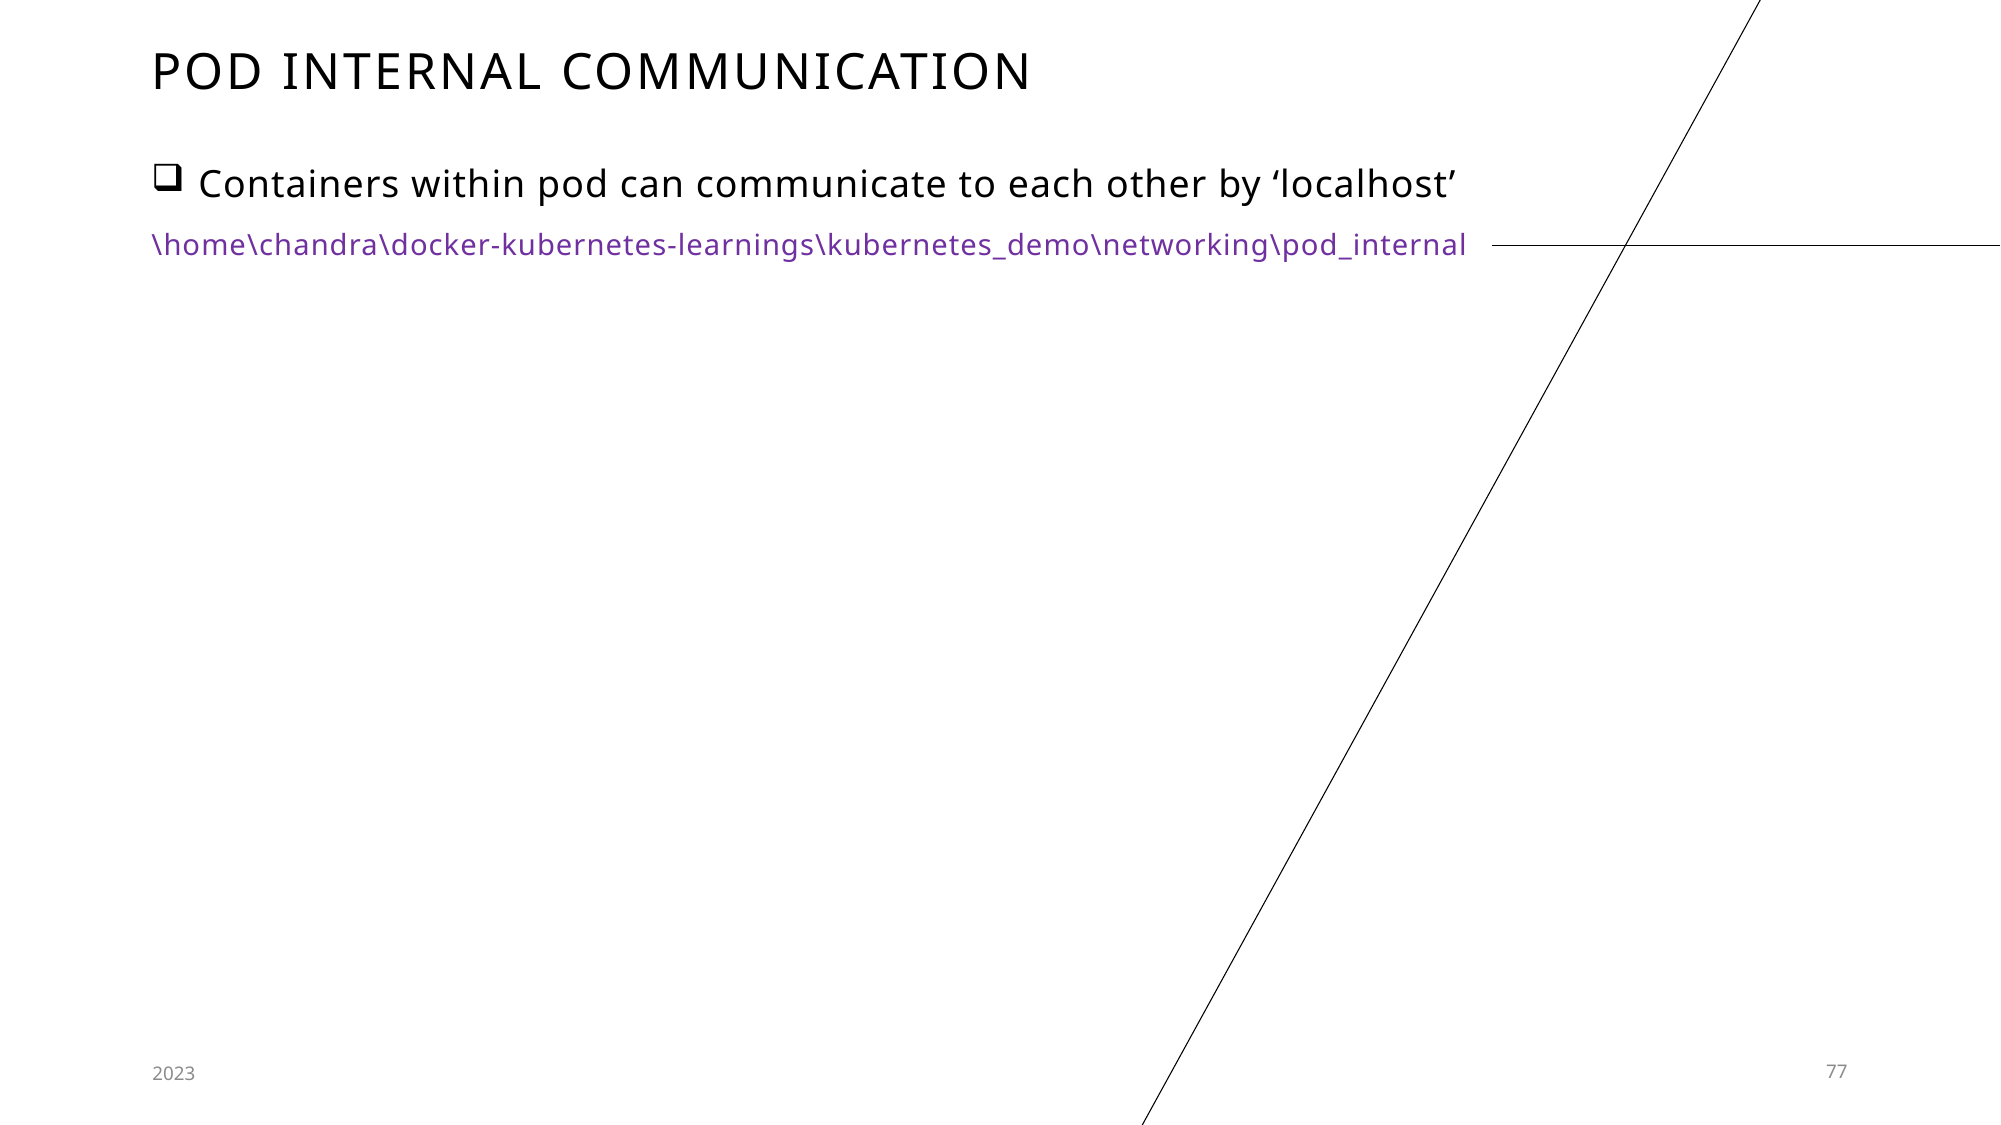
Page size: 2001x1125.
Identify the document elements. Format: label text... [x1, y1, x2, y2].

slide_number 2023 [137, 1042, 338, 1103]
title Pod internal communication [136, 23, 1125, 108]
list Containers within pod can communicate to each other by ‘localhost’ \home\chandra\docker-kubernetes-learnings\kubernetes_demo\networking\pod_internal [136, 152, 1824, 664]
slide_number 77 [1412, 1042, 1863, 1103]
